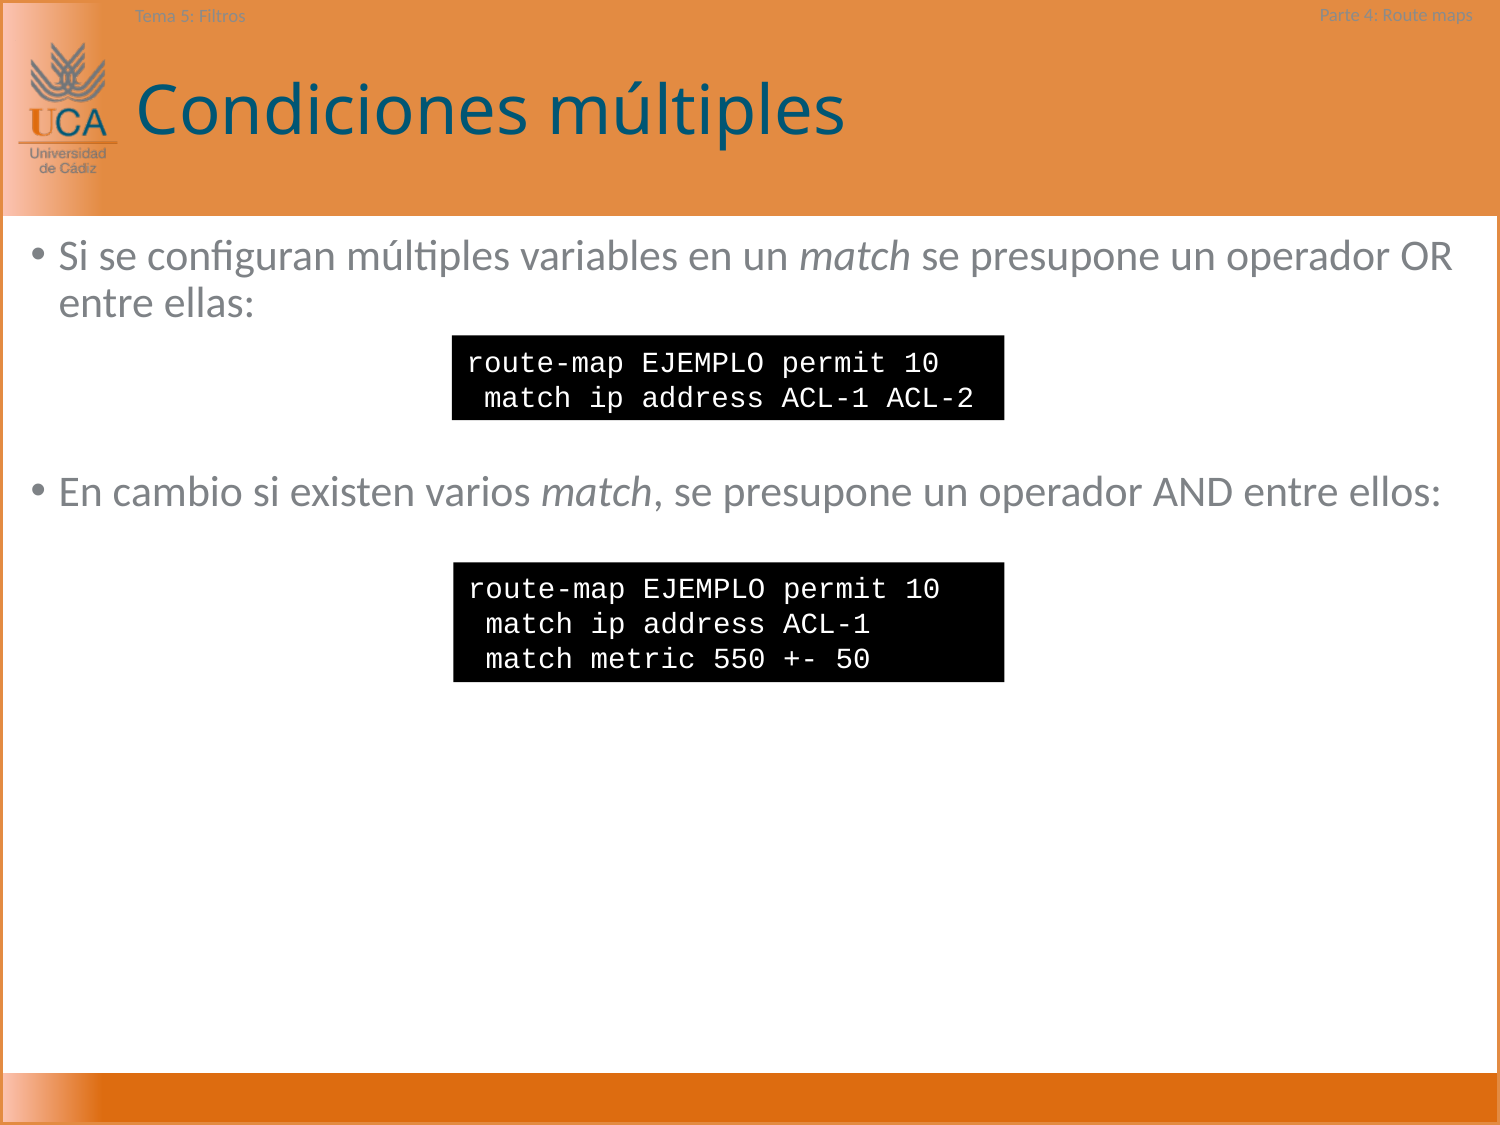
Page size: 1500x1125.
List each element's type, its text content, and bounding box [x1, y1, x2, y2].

picture [15, 40, 121, 176]
text_box route-map EJEMPLO permit 10 match ip address ACL-1 match metric 550 +- 50 [453, 562, 1005, 683]
title Condiciones múltiples [120, 48, 1488, 176]
list Si se configuran múltiples variables en un match se presupone un operador OR entre ellas: En cambio si existen varios match, se presupone un operador AND entre ellos: [15, 225, 1488, 1074]
text_box route-map EJEMPLO permit 10 match ip address ACL-1 ACL-2 [451, 335, 1005, 421]
